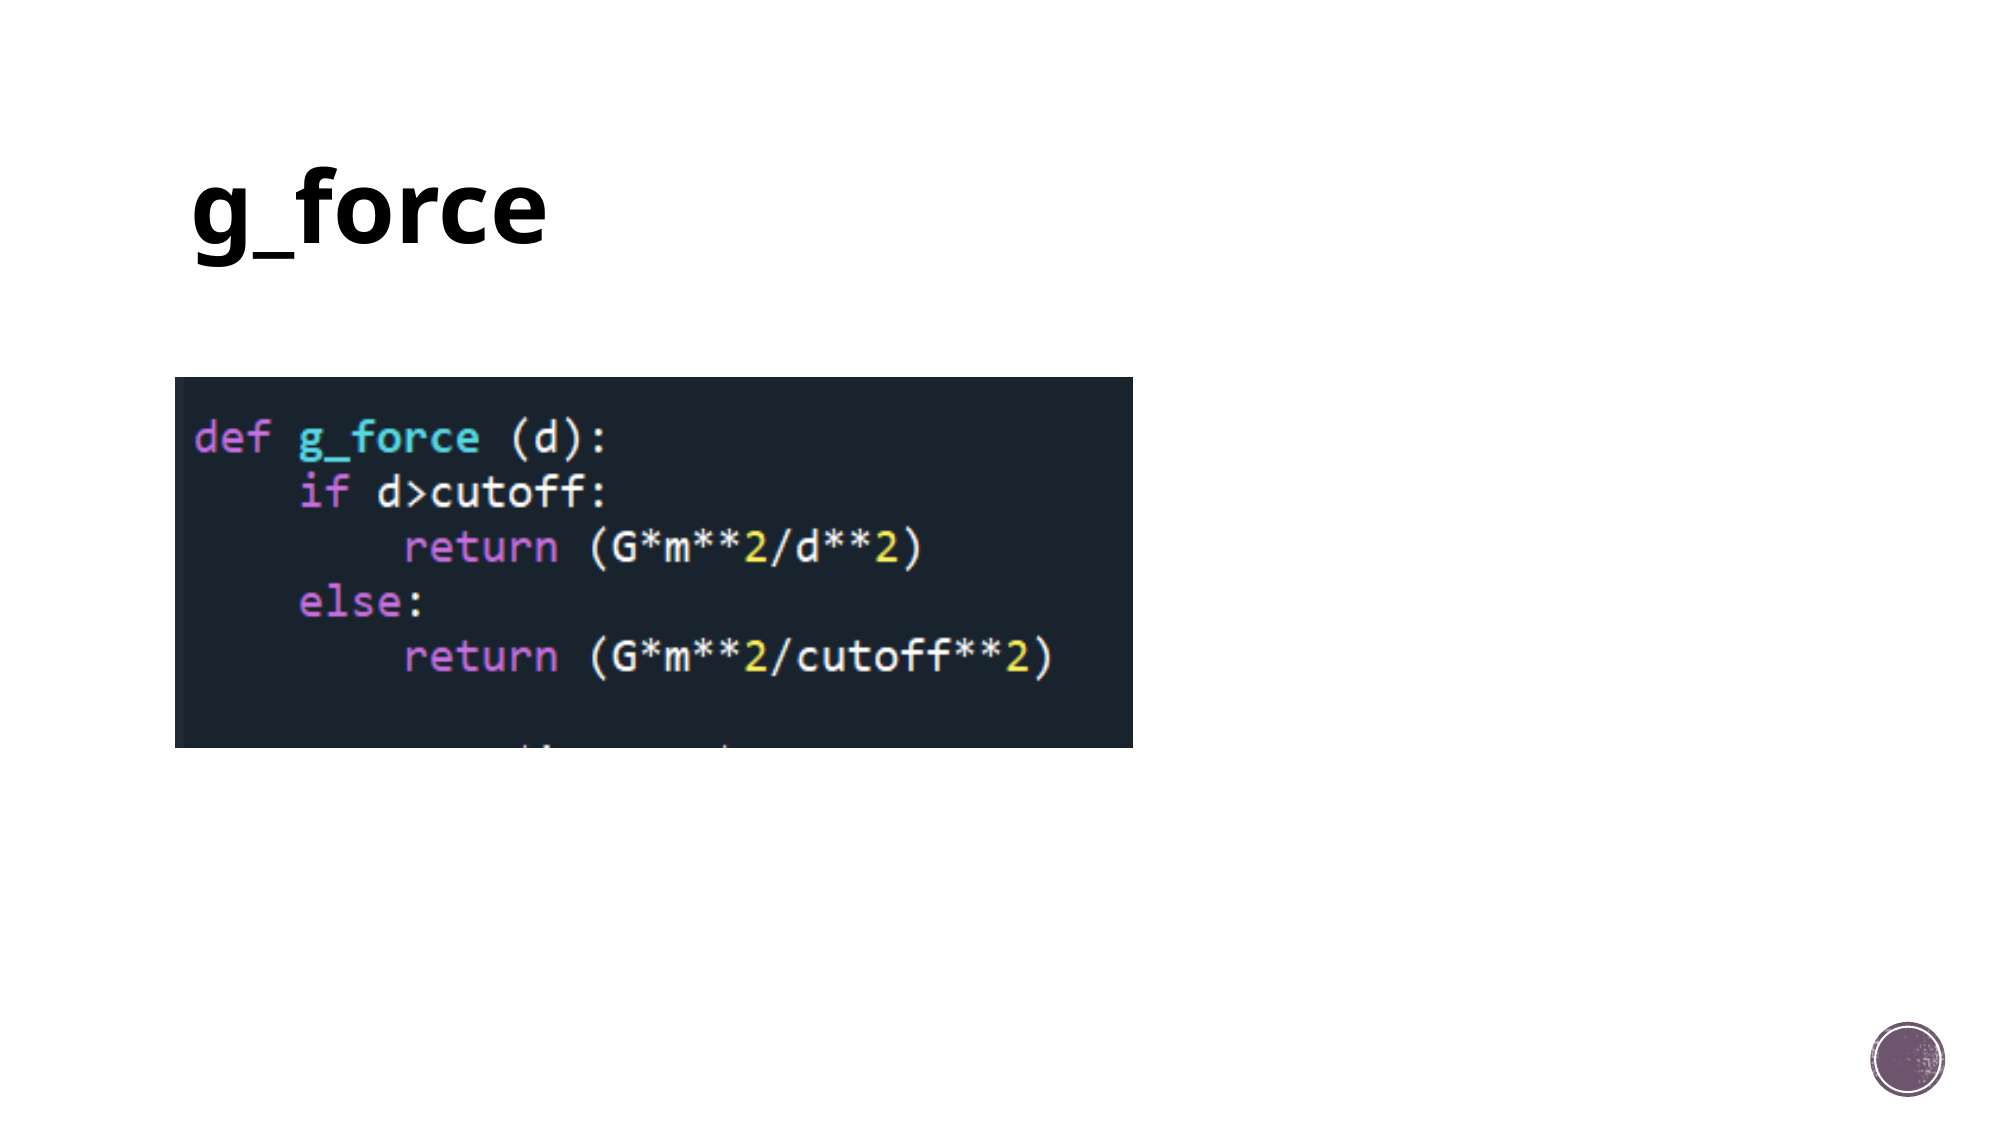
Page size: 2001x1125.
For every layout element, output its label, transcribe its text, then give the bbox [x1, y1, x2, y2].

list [180, 382, 1130, 746]
title g_force [175, 79, 1826, 344]
